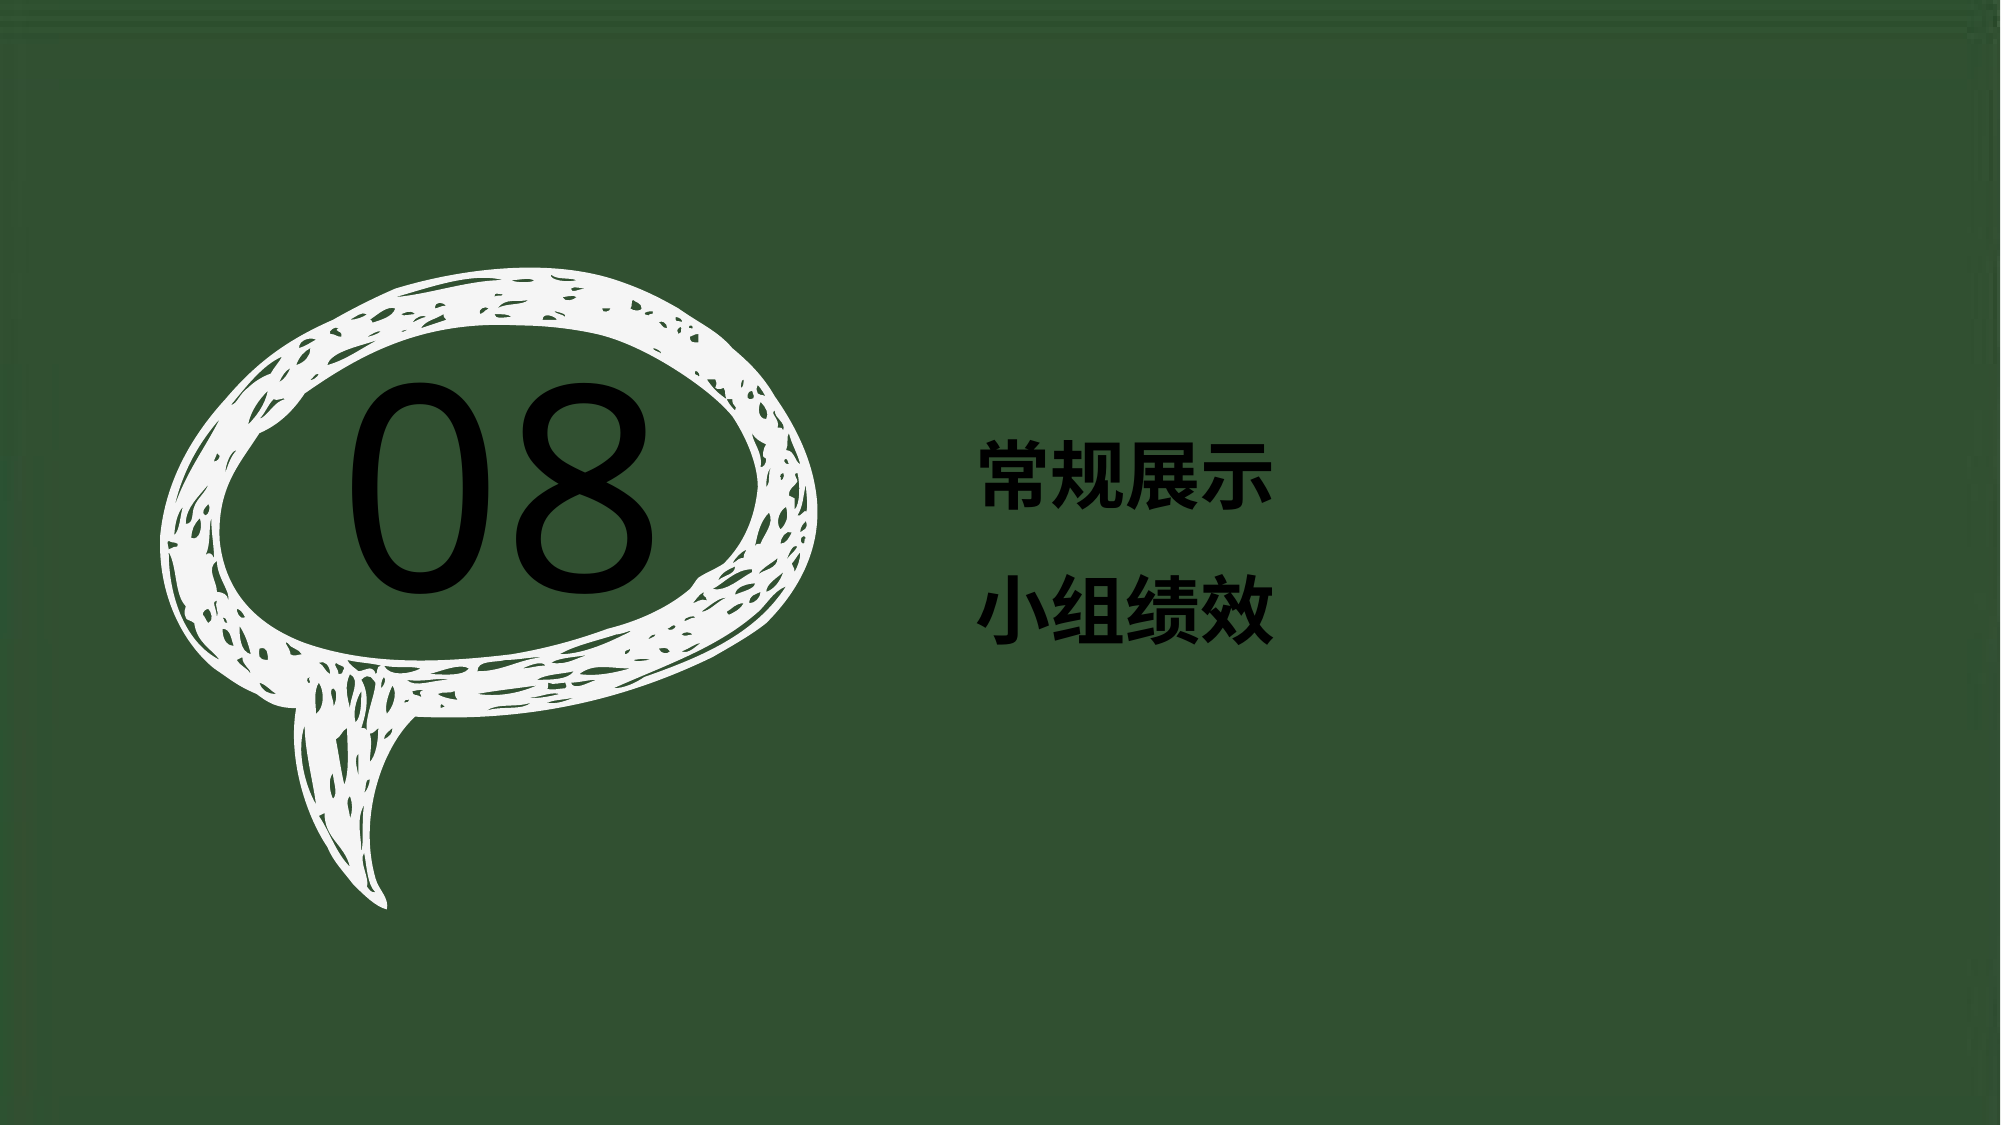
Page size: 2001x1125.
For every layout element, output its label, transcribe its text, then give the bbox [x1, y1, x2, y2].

picture [0, 0, 2001, 1125]
text_box 常规展示 小组绩效 [960, 376, 1897, 661]
list 08 [323, 335, 690, 643]
